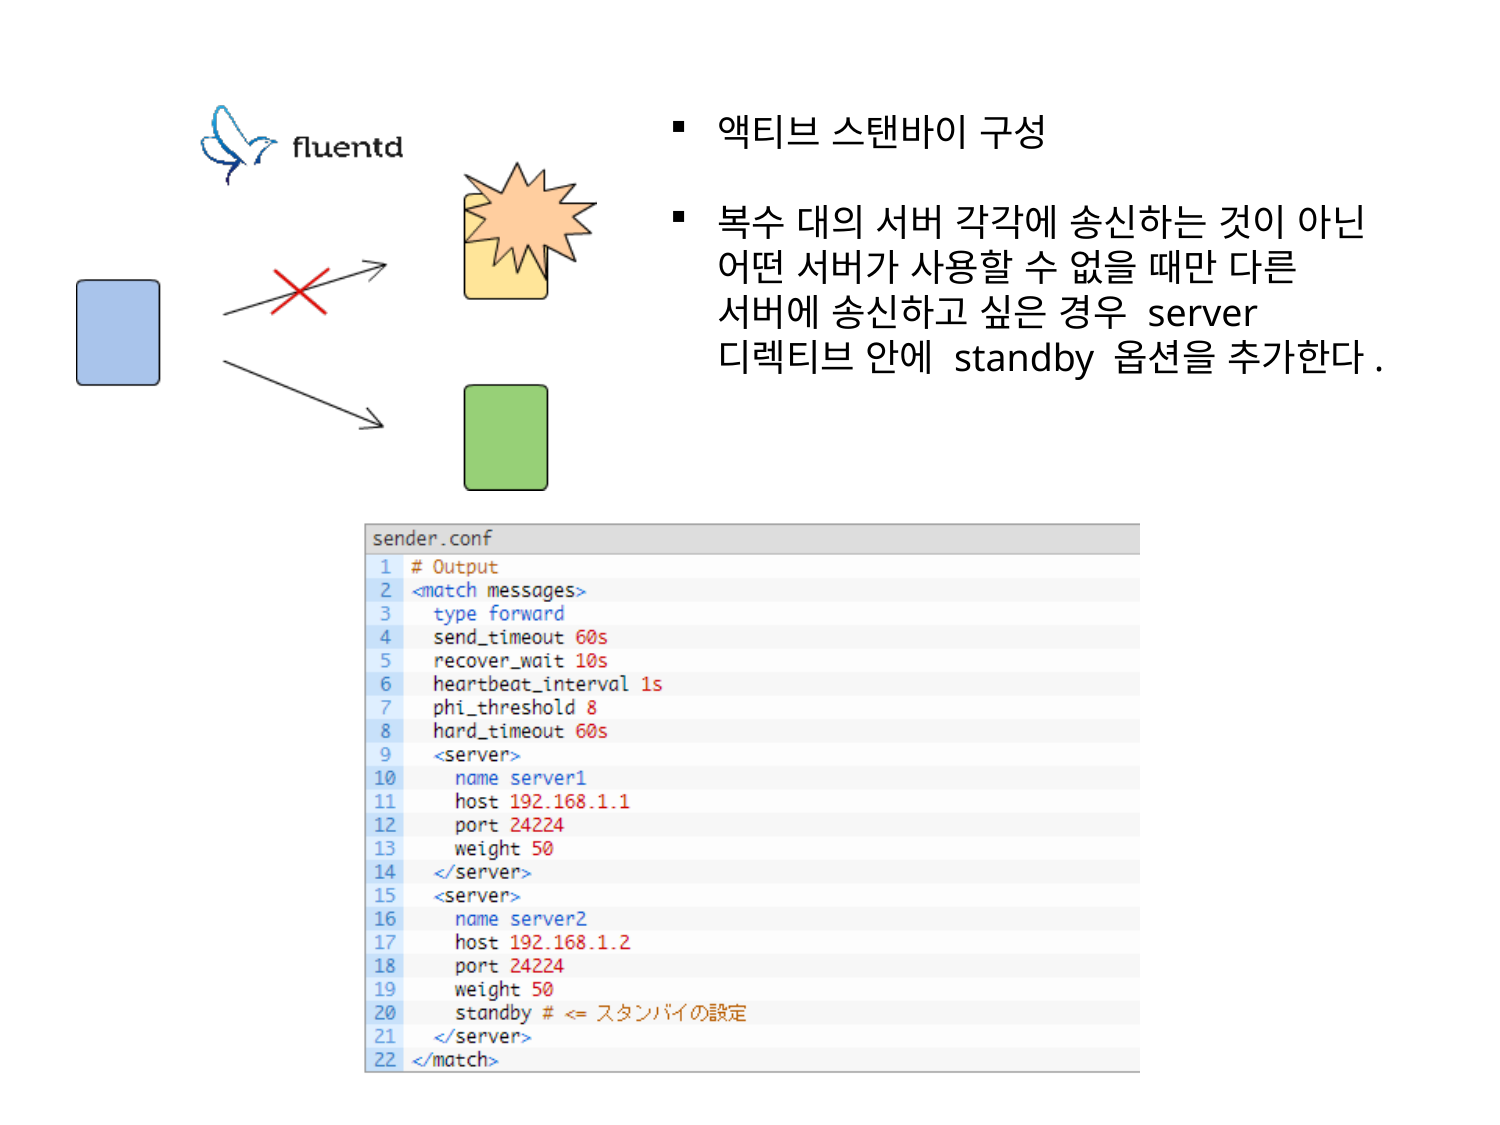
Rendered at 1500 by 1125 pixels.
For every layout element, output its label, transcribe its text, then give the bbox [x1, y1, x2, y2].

picture [76, 101, 598, 492]
picture [359, 519, 1141, 1084]
text_box 액티브 스탠바이 구성 복수 대의 서버 각각에 송신하는 것이 아닌 어떤 서버가 사용할 수 없을 때만 다른 서버에 송신하고 싶은 경우 server 디렉티브 안에 standby 옵션을 추가한다. [655, 101, 1388, 387]
